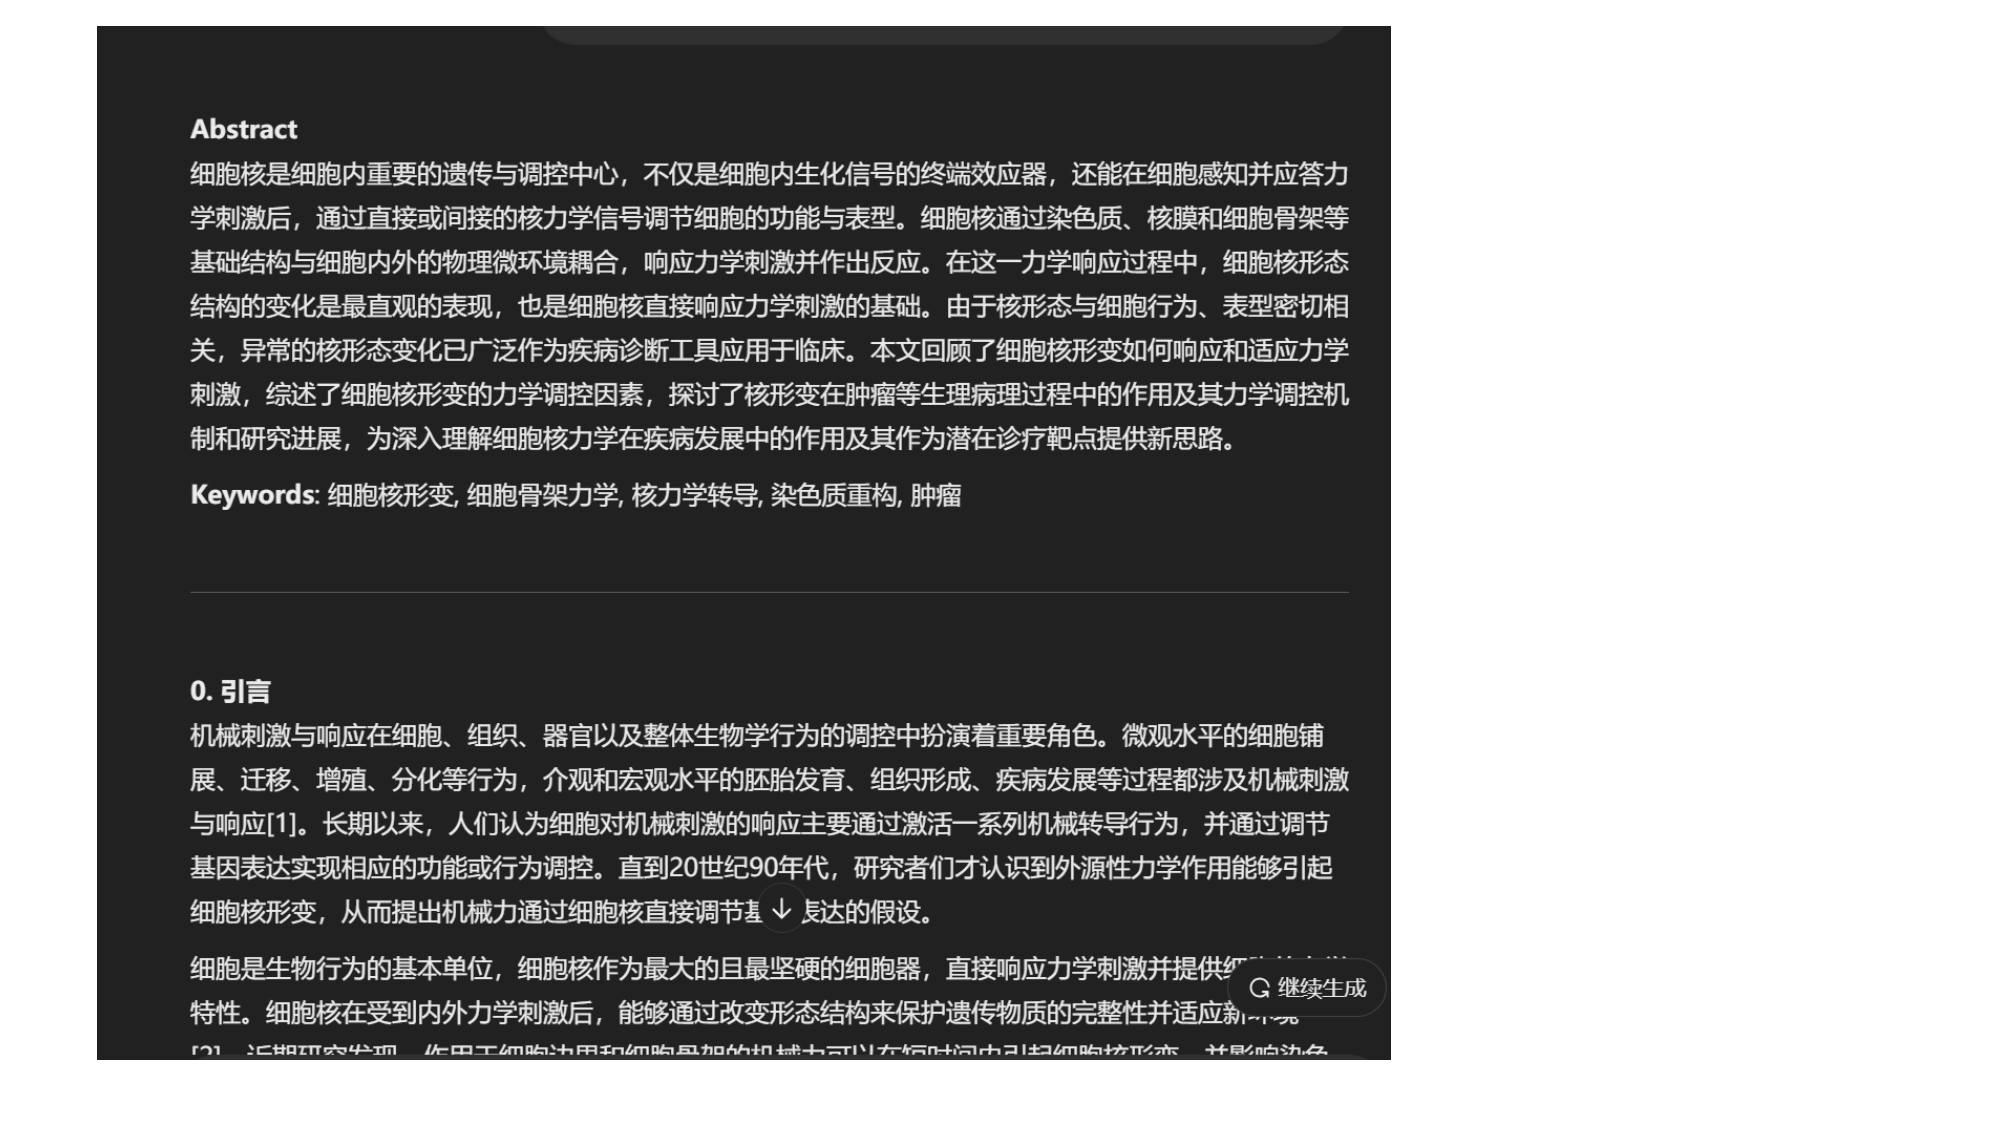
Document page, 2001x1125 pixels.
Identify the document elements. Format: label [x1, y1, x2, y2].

list [96, 25, 1391, 1060]
